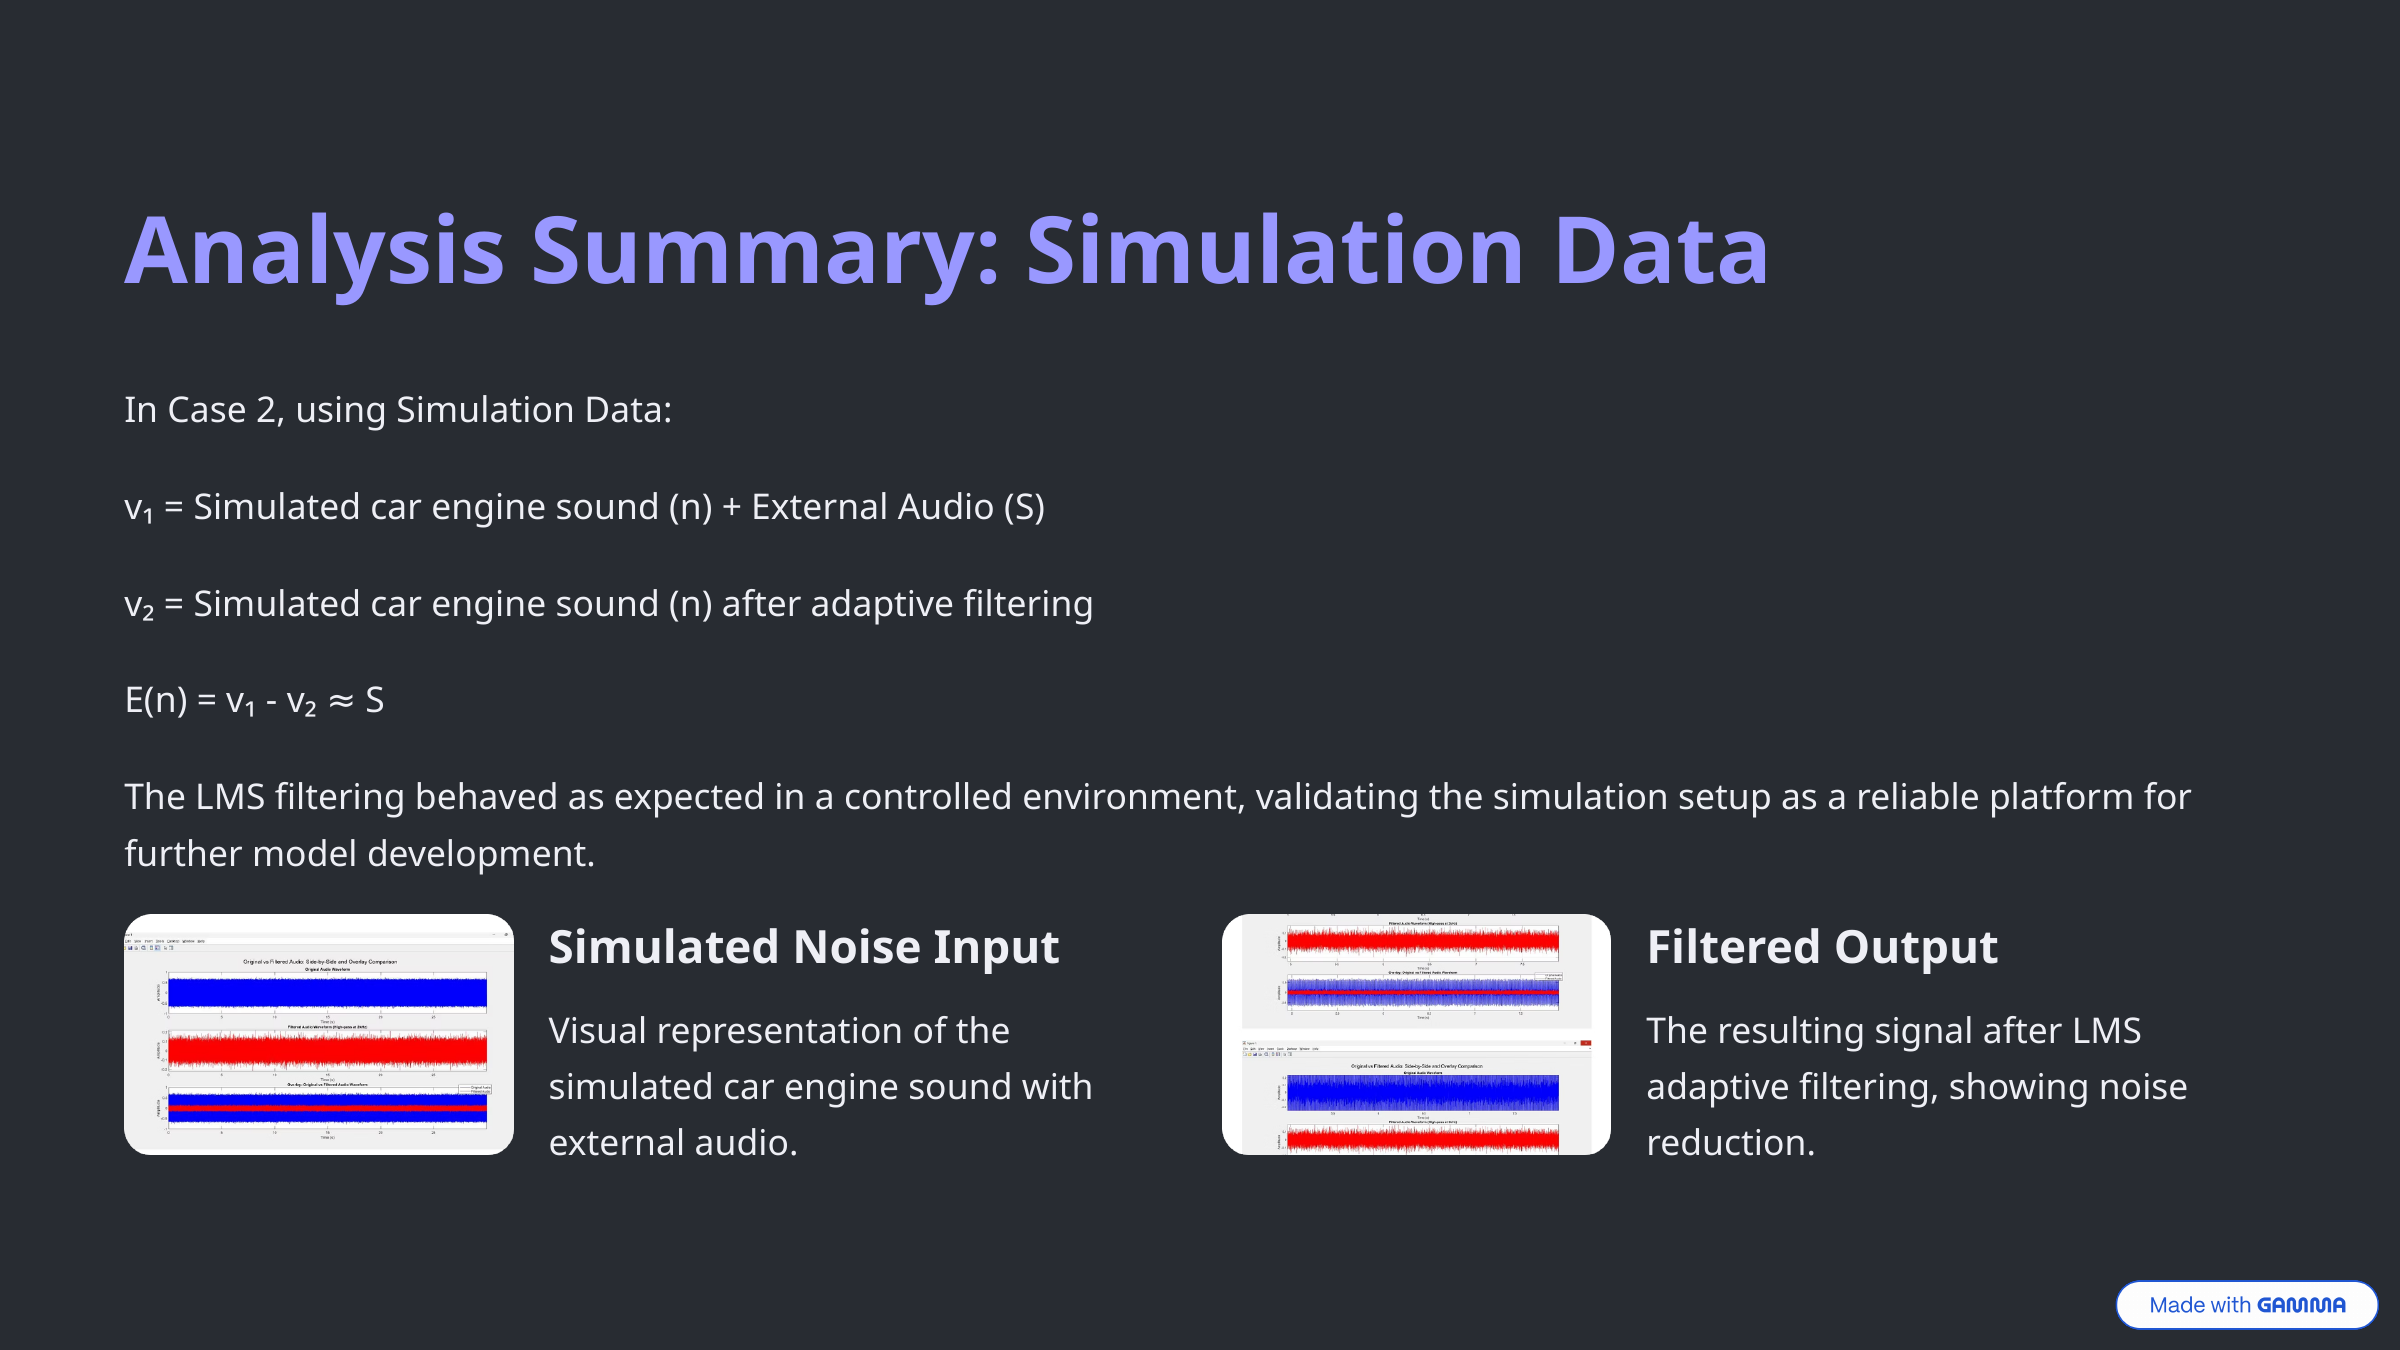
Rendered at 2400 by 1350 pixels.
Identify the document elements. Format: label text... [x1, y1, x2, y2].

text_box In Case 2, using Simulation Data: [124, 373, 2276, 431]
picture [2106, 1271, 2389, 1339]
text_box v₂ = Simulated car engine sound (n) after adaptive filtering [124, 566, 2276, 624]
text_box The LMS filtering behaved as expected in a controlled environment, validating the simulation setup as a reliable platform for further model development. [124, 760, 2276, 875]
text_box Filtered Output [1646, 914, 2115, 973]
picture [1222, 914, 1611, 1155]
text_box E(n) = v₁ - v₂ ≈ S [124, 663, 2276, 721]
text_box Visual representation of the simulated car engine sound with external audio. [548, 994, 1178, 1165]
text_box v₁ = Simulated car engine sound (n) + External Audio (S) [124, 470, 2276, 527]
text_box Simulated Noise Input [548, 914, 1017, 973]
picture [124, 914, 514, 1155]
text_box Analysis Summary: Simulation Data [124, 185, 1590, 303]
text_box The resulting signal after LMS adaptive filtering, showing noise reduction. [1646, 994, 2276, 1165]
